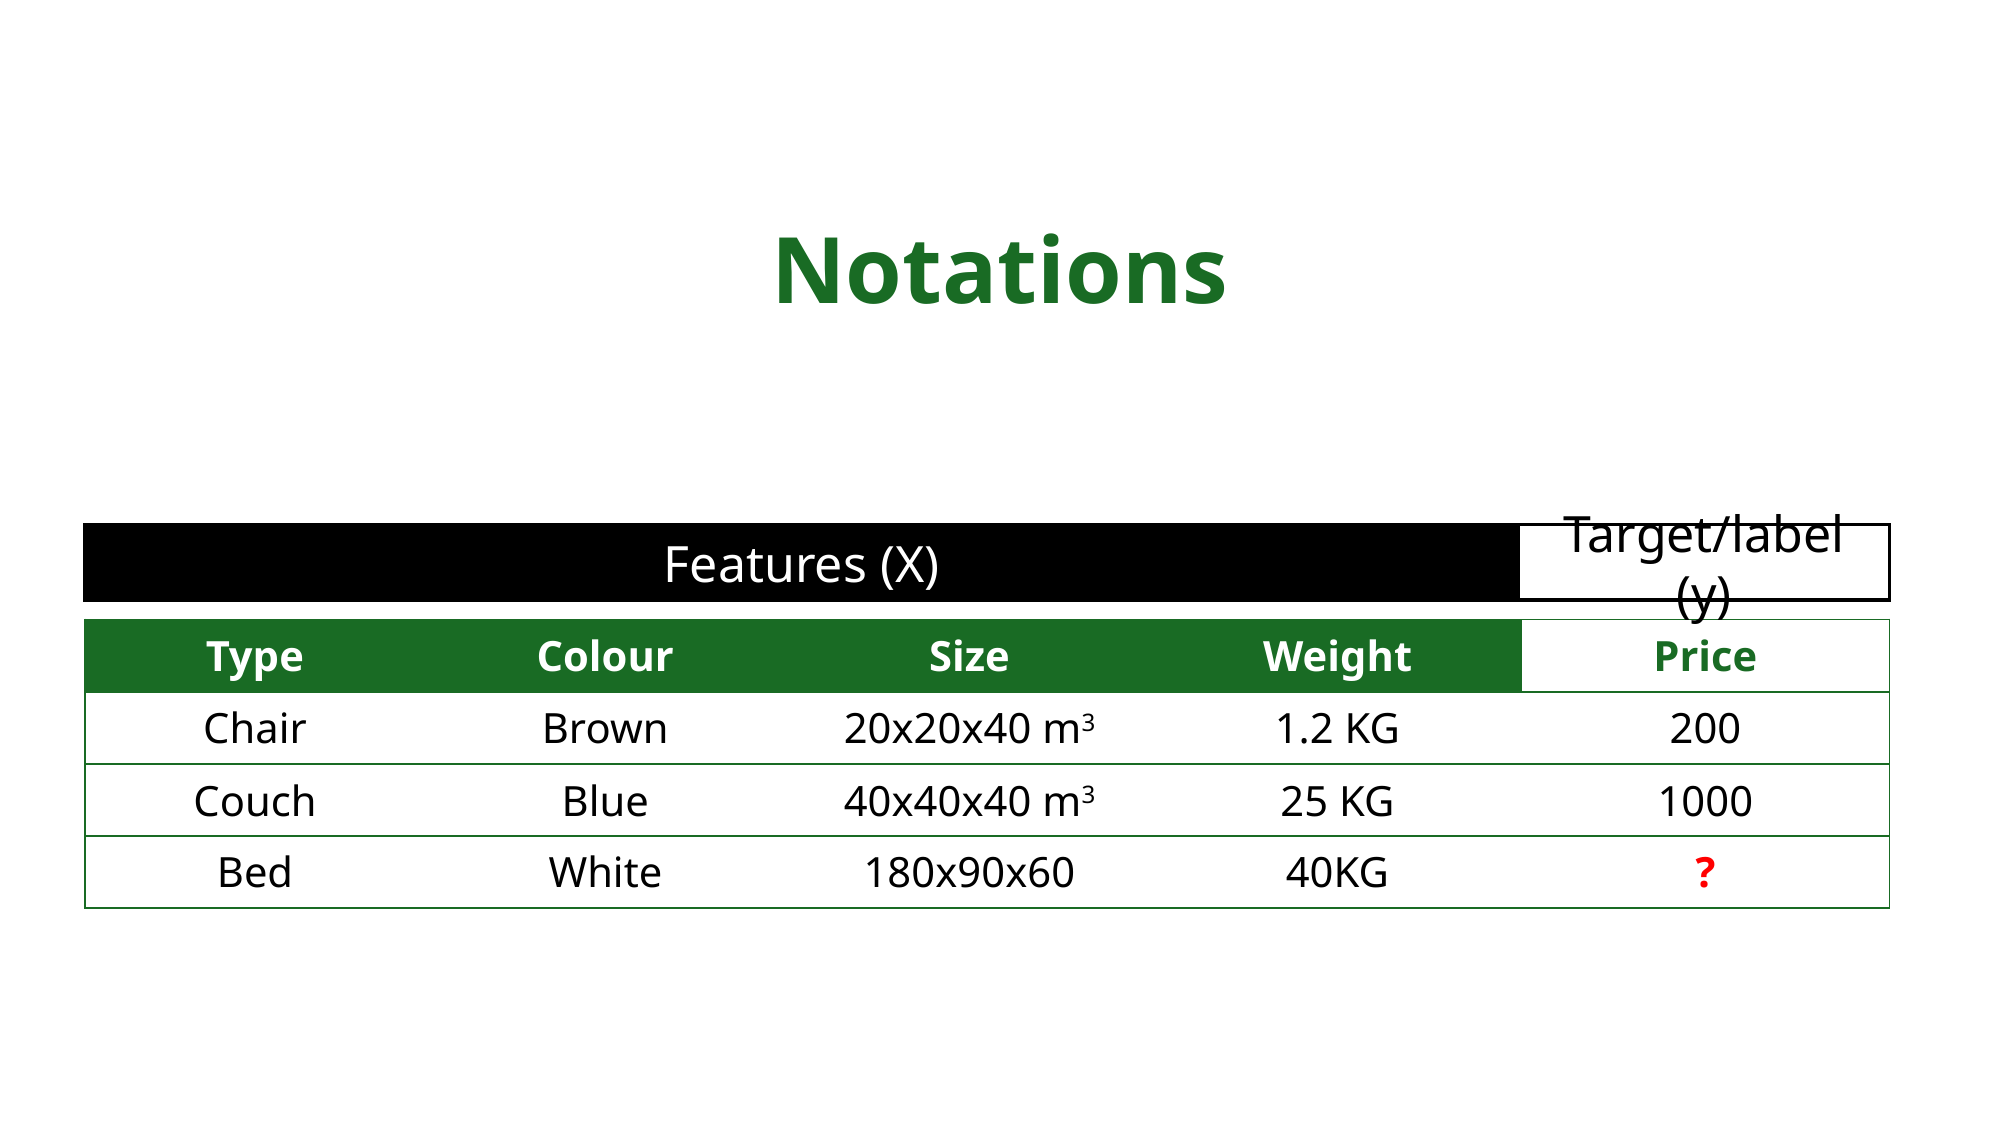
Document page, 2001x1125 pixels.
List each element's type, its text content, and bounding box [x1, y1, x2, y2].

table_cell ? [1522, 837, 1889, 907]
table_cell White [425, 837, 786, 907]
table_header Size [786, 620, 1154, 691]
table_cell 1.2 KG [1154, 693, 1522, 763]
table_cell 40KG [1154, 837, 1522, 907]
table_cell 40x40x40 m3 [786, 765, 1154, 835]
table_cell 20x20x40 m3 [786, 693, 1154, 763]
table_header Colour [425, 620, 786, 691]
table_header Price [1522, 620, 1889, 691]
table_header Type [86, 620, 425, 691]
table_cell Chair [86, 693, 425, 763]
text_box Target/label (y) [1517, 523, 1891, 602]
table_header Weight [1154, 620, 1522, 691]
table_cell 200 [1522, 693, 1889, 763]
table_cell Couch [86, 765, 425, 835]
table_cell Bed [86, 837, 425, 907]
table_cell Brown [425, 693, 786, 763]
table_cell 25 KG [1154, 765, 1522, 835]
table_cell 180x90x60 [786, 837, 1154, 907]
text_box Notations [731, 204, 1269, 329]
table_cell Blue [425, 765, 786, 835]
text_box Features (X) [83, 523, 1517, 602]
table_cell 1000 [1522, 765, 1889, 835]
